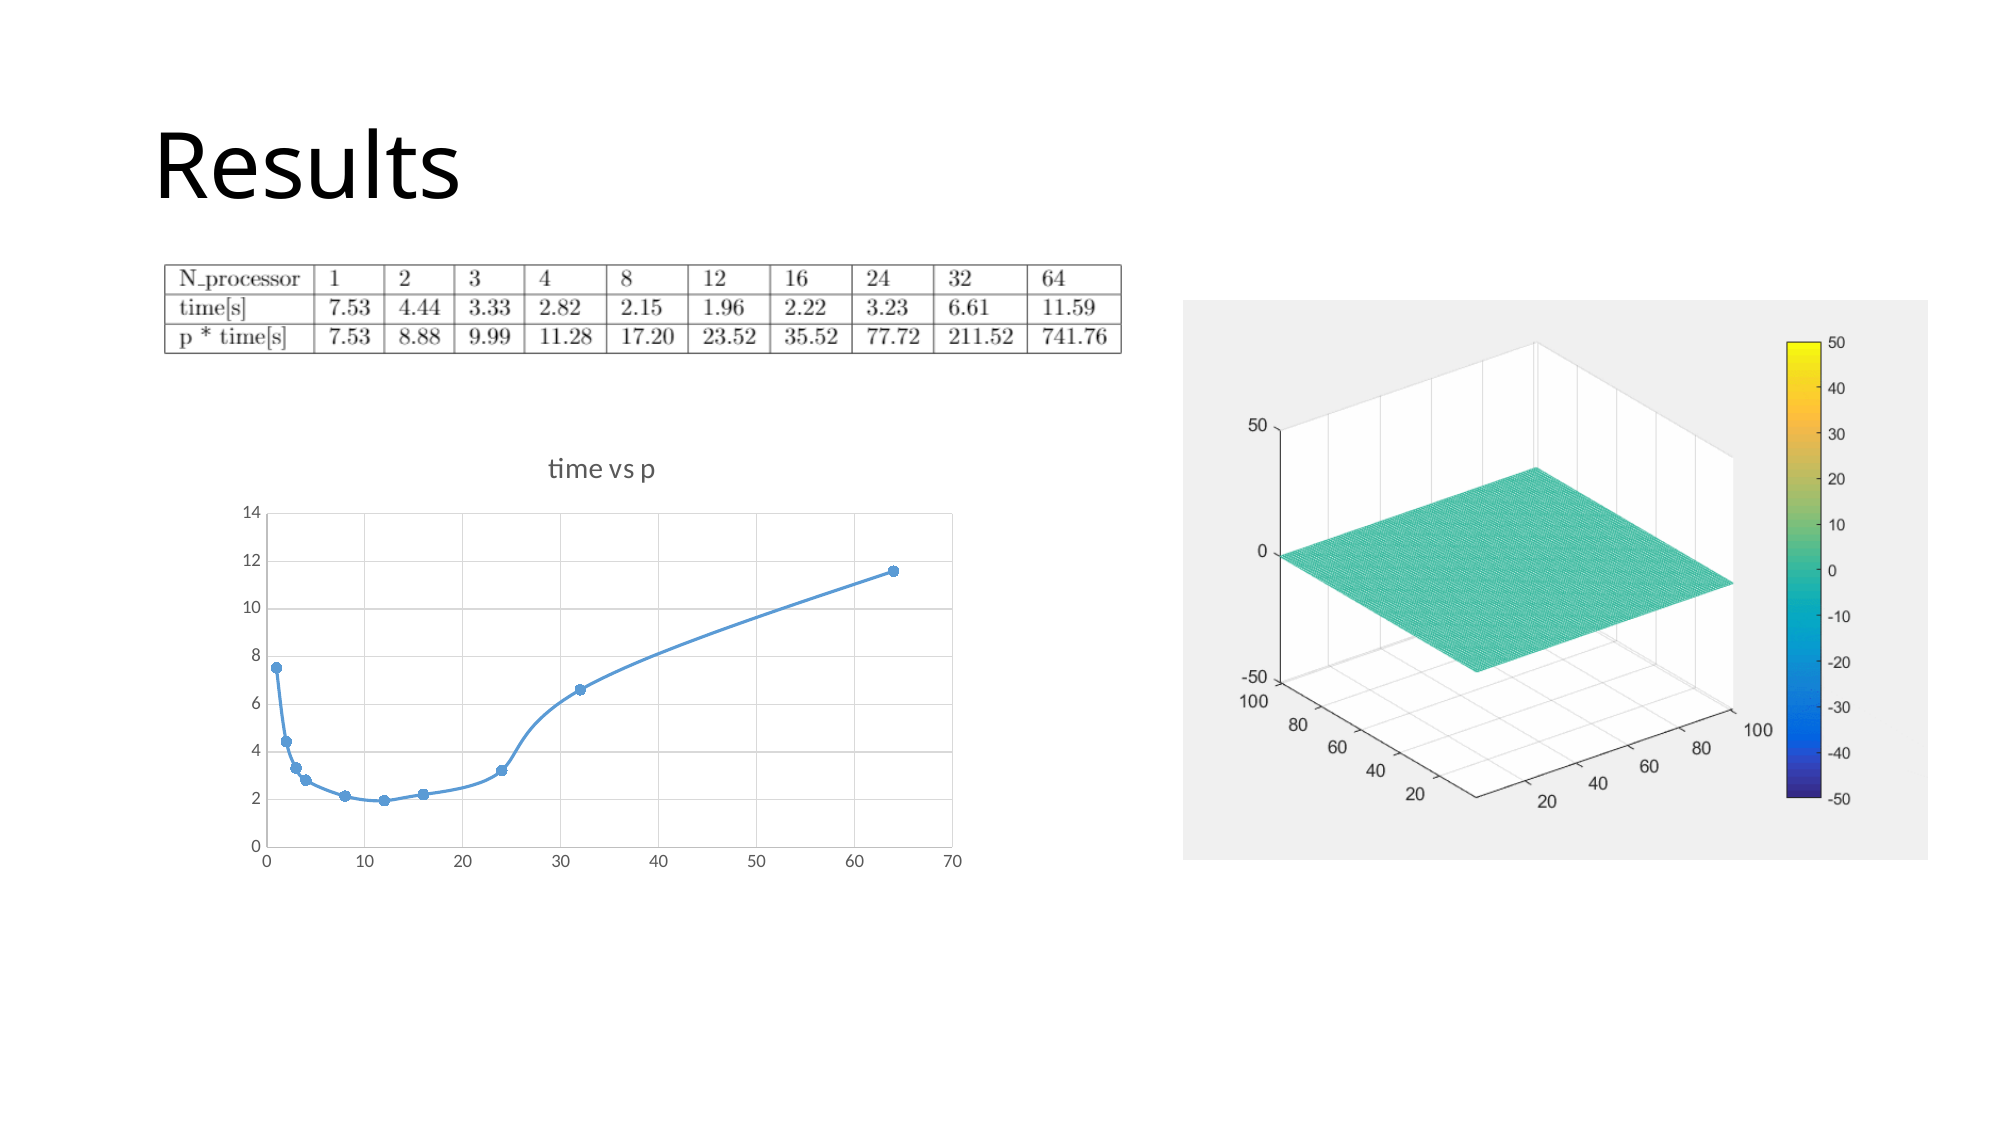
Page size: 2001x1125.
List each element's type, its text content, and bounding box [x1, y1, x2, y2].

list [1183, 300, 1928, 860]
chart [226, 431, 977, 882]
picture [153, 243, 1132, 373]
title Results [137, 59, 1863, 278]
